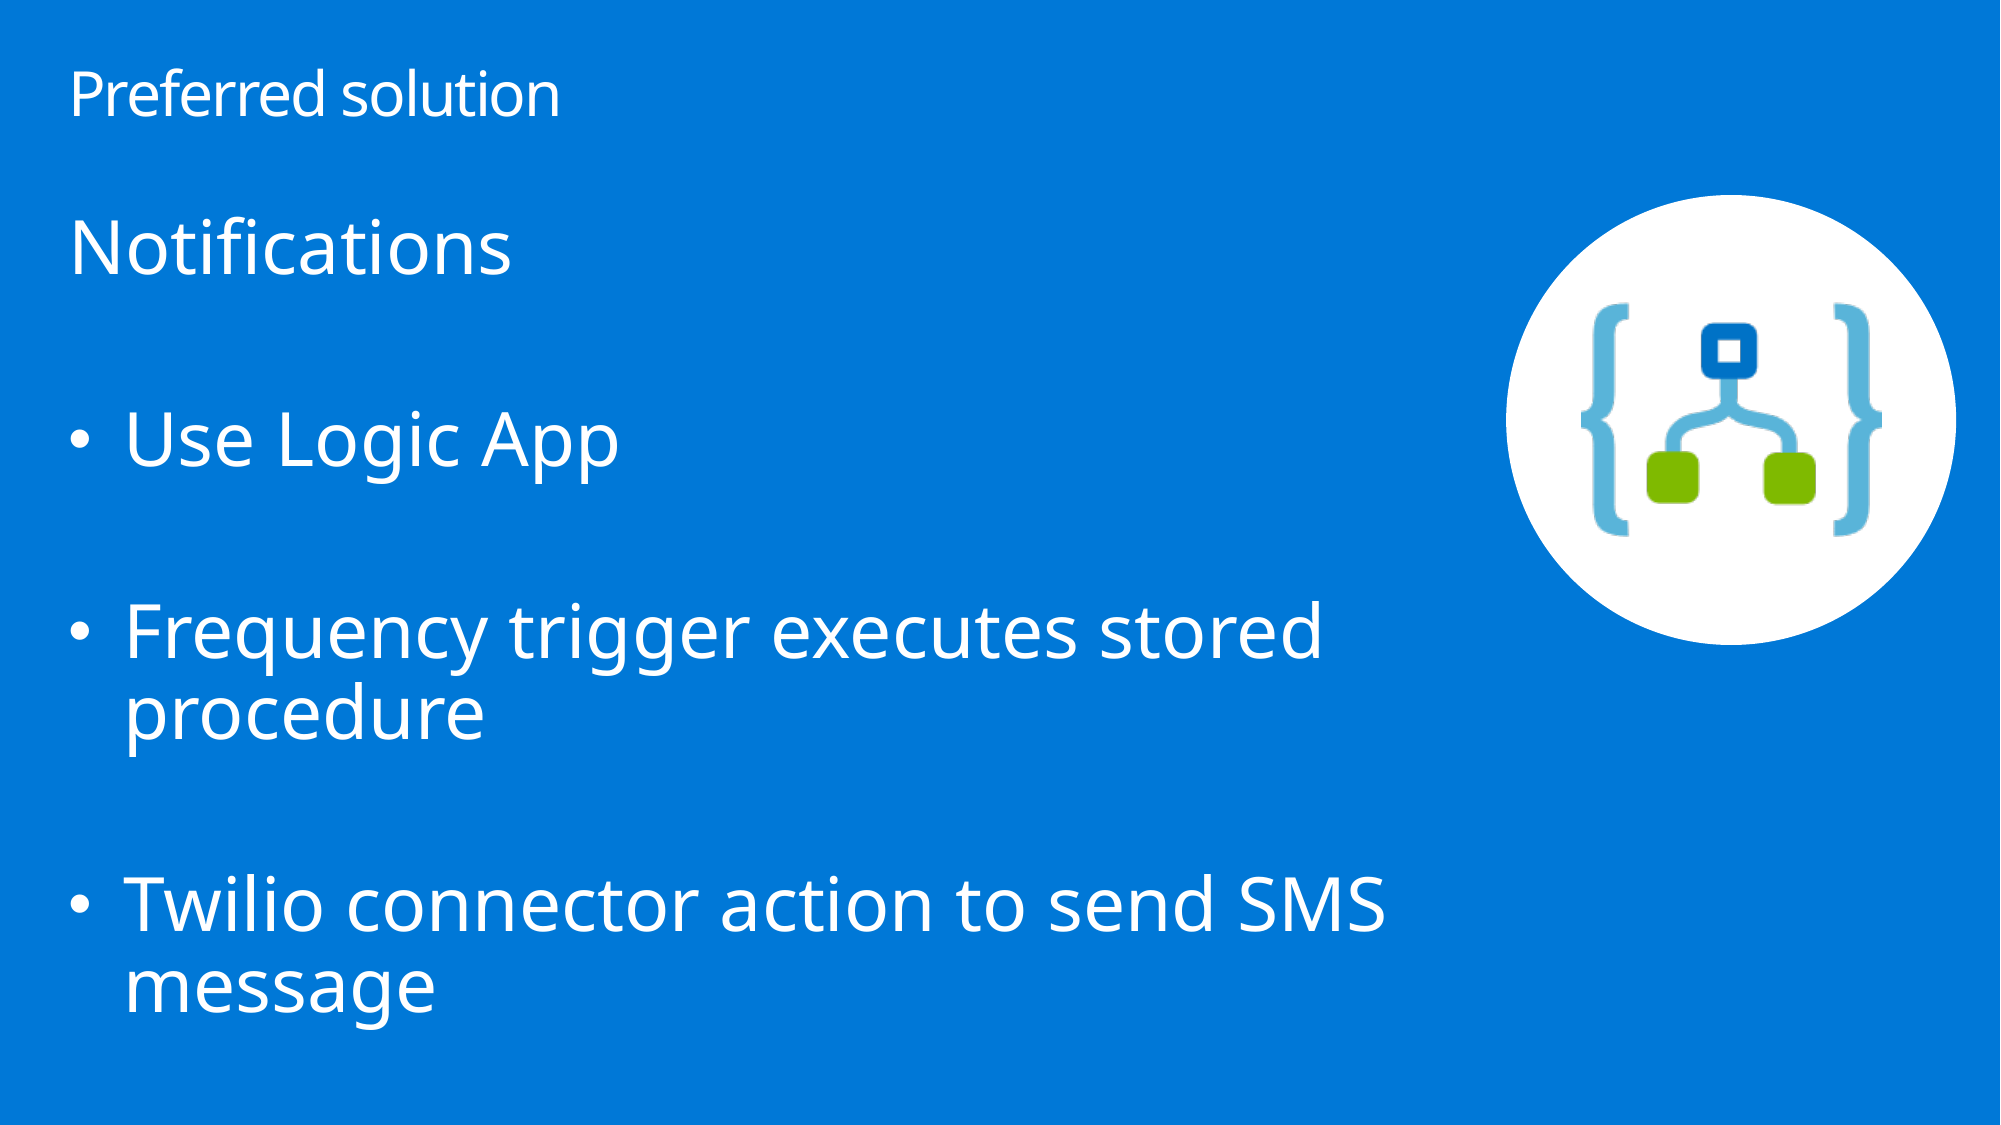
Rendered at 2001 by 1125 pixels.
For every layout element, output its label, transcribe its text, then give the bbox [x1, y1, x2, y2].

title Preferred solution [44, 47, 1957, 195]
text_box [1505, 194, 1957, 646]
list Notifications Use Logic App Frequency trigger executes stored procedure Twilio connector action to send SMS message [44, 195, 1582, 1078]
